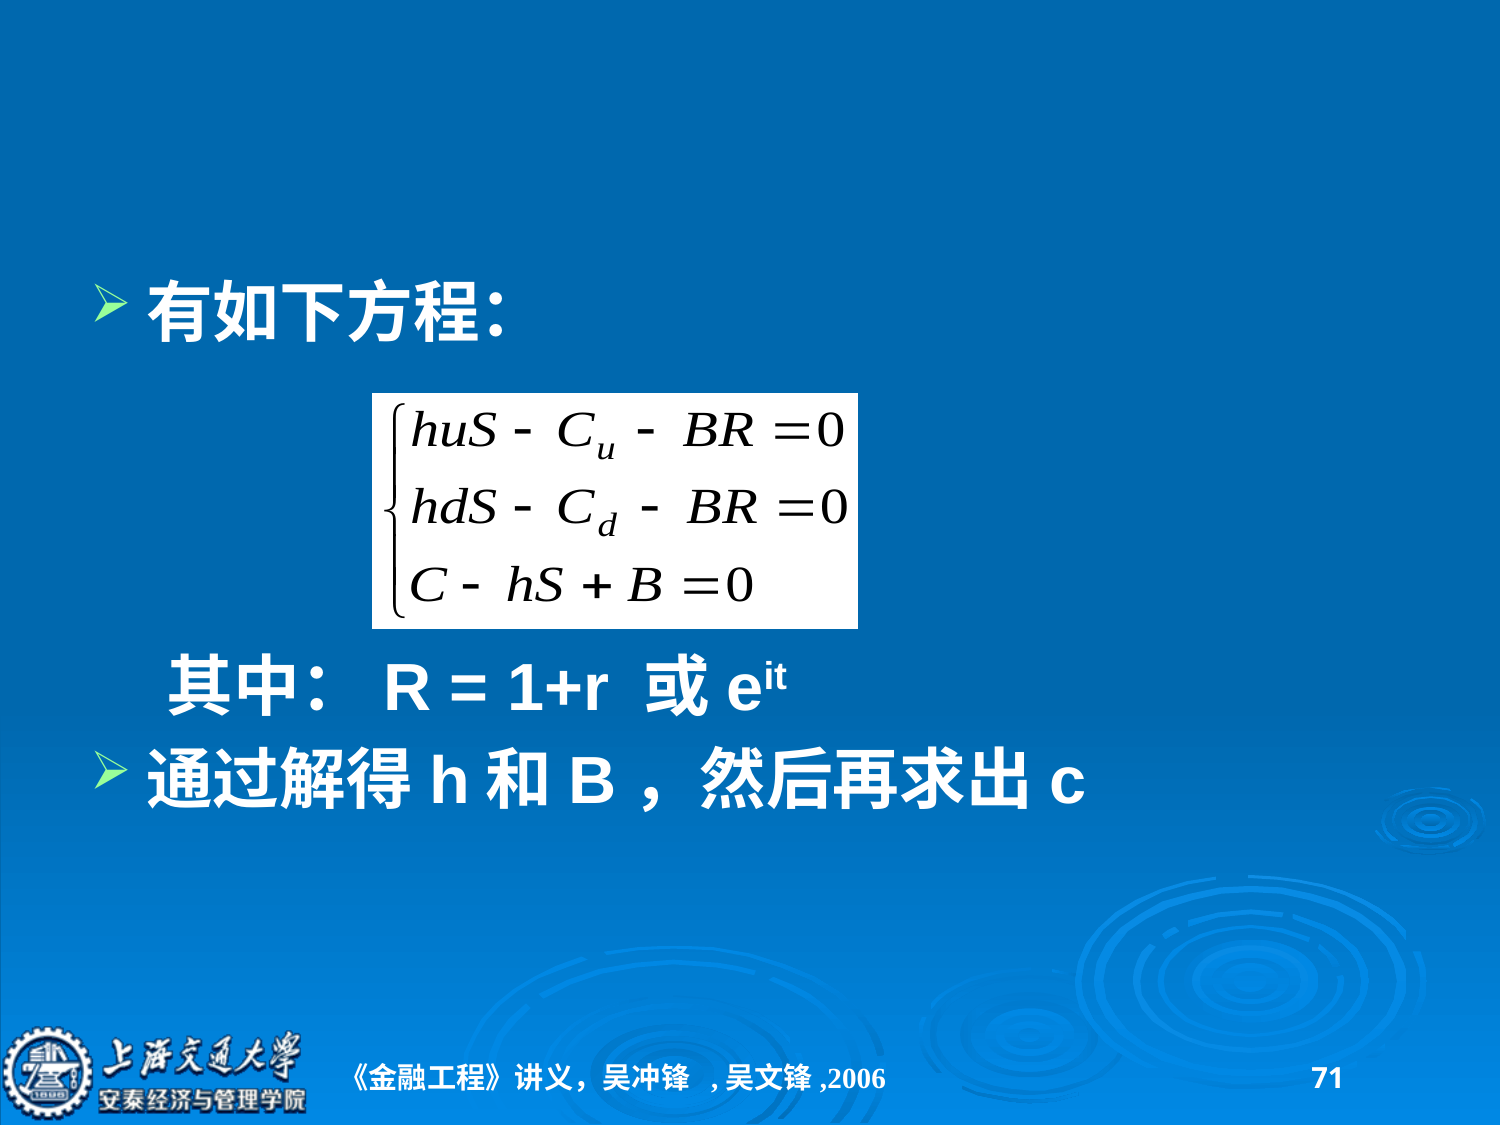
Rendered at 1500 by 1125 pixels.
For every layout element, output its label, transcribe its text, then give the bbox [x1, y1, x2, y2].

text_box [371, 392, 859, 630]
list 有如下方程： 其中：R = 1+r 或eit 通过解得h和B，然后再求出c [75, 262, 1425, 1005]
picture [0, 1017, 313, 1125]
